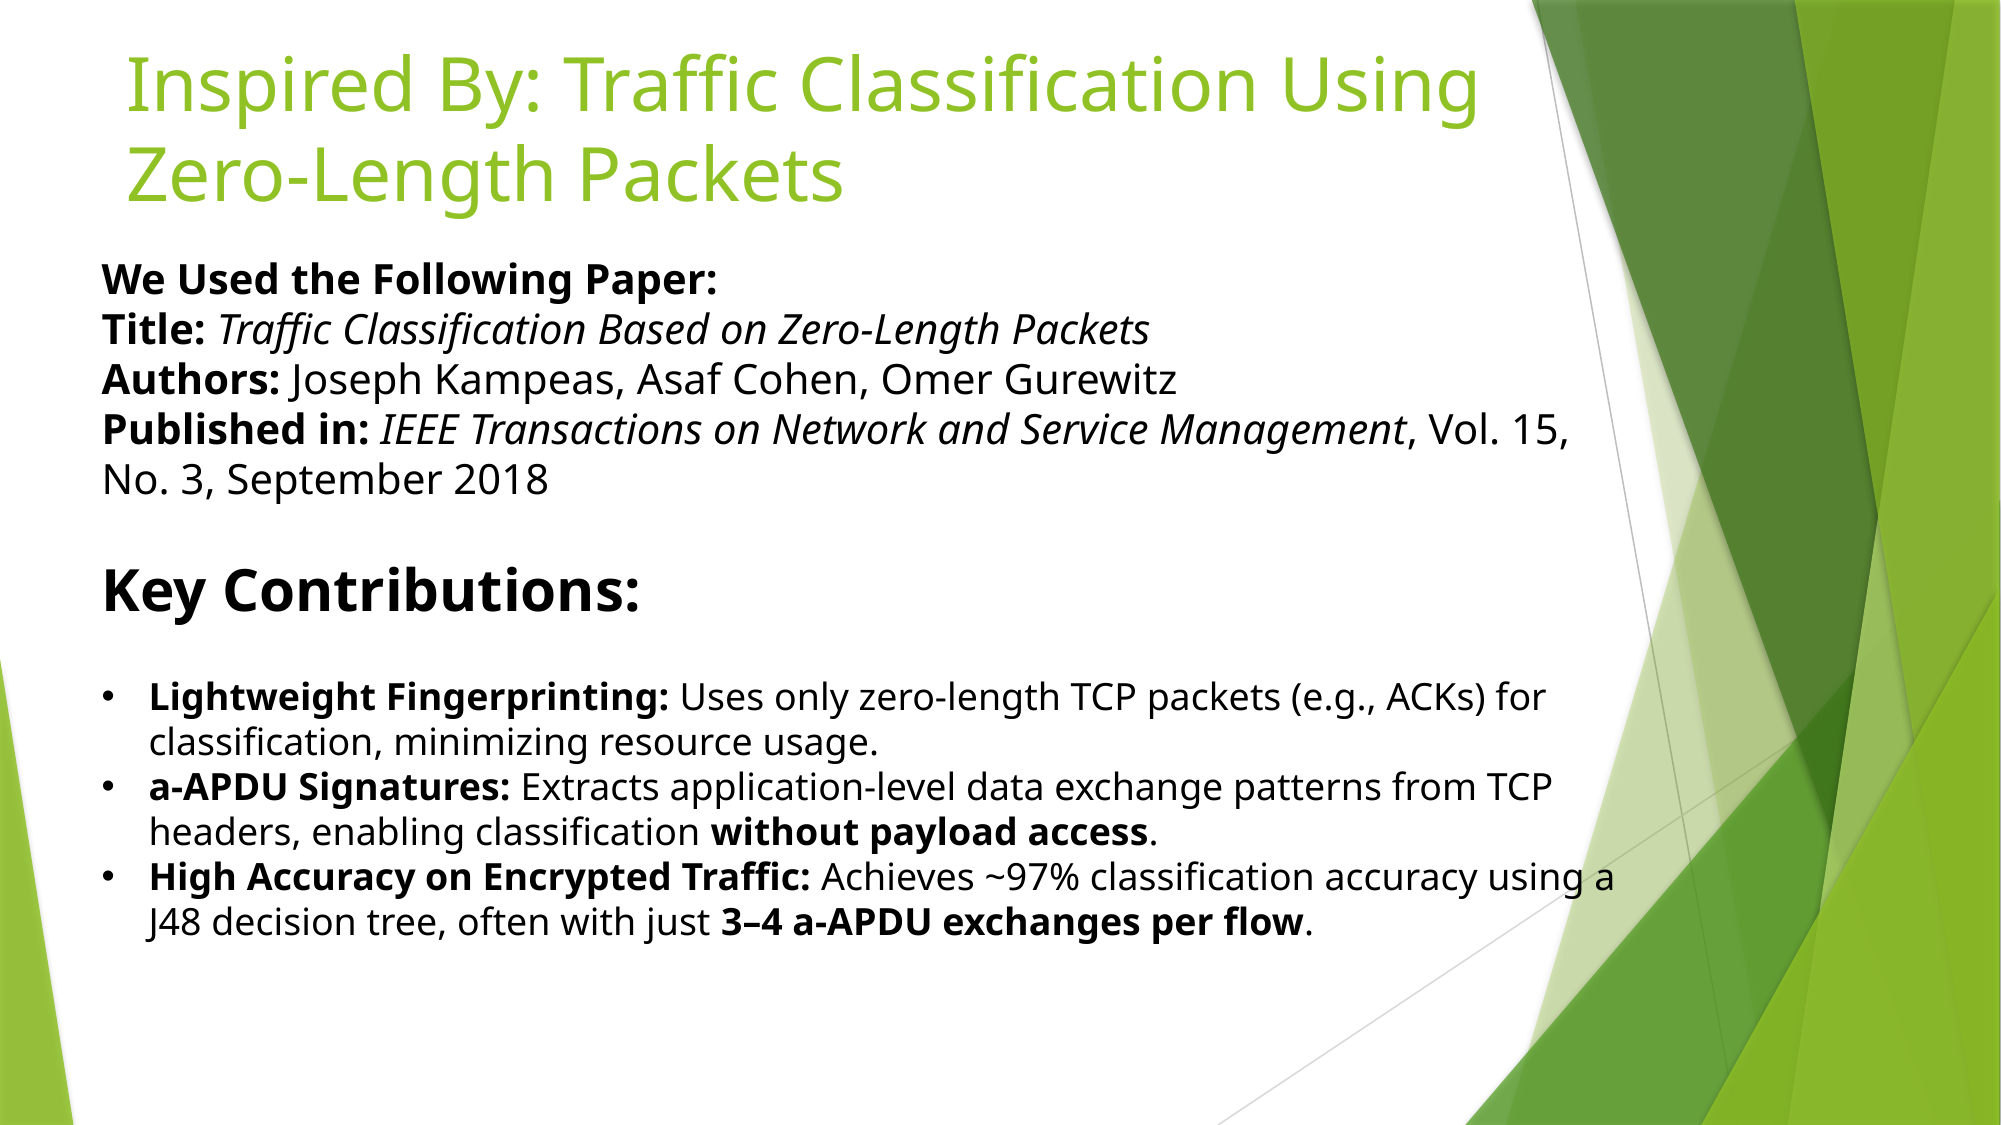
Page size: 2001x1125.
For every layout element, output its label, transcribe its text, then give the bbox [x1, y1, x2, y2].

title Inspired By: Traffic Classification Using Zero-Length Packets [111, 29, 1522, 245]
text_box We Used the Following Paper: Title: Traffic Classification Based on Zero-Length Packets Authors: Joseph Kampeas, Asaf Cohen, Omer Gurewitz Published in: IEEE Transactions on Network and Service Management, Vol. 15, No. 3, September 2018 Key Contributions: Lightweight Fingerprinting: Uses only zero-length TCP packets (e.g., ACKs) for classification, minimizing resource usage. a-APDU Signatures: Extracts application-level data exchange patterns from TCP headers, enabling classification without payload access. High Accuracy on Encrypted Traffic: Achieves ~97% classification accuracy using a J48 decision tree, often with just 3–4 a-APDU exchanges per flow. [86, 245, 1640, 951]
